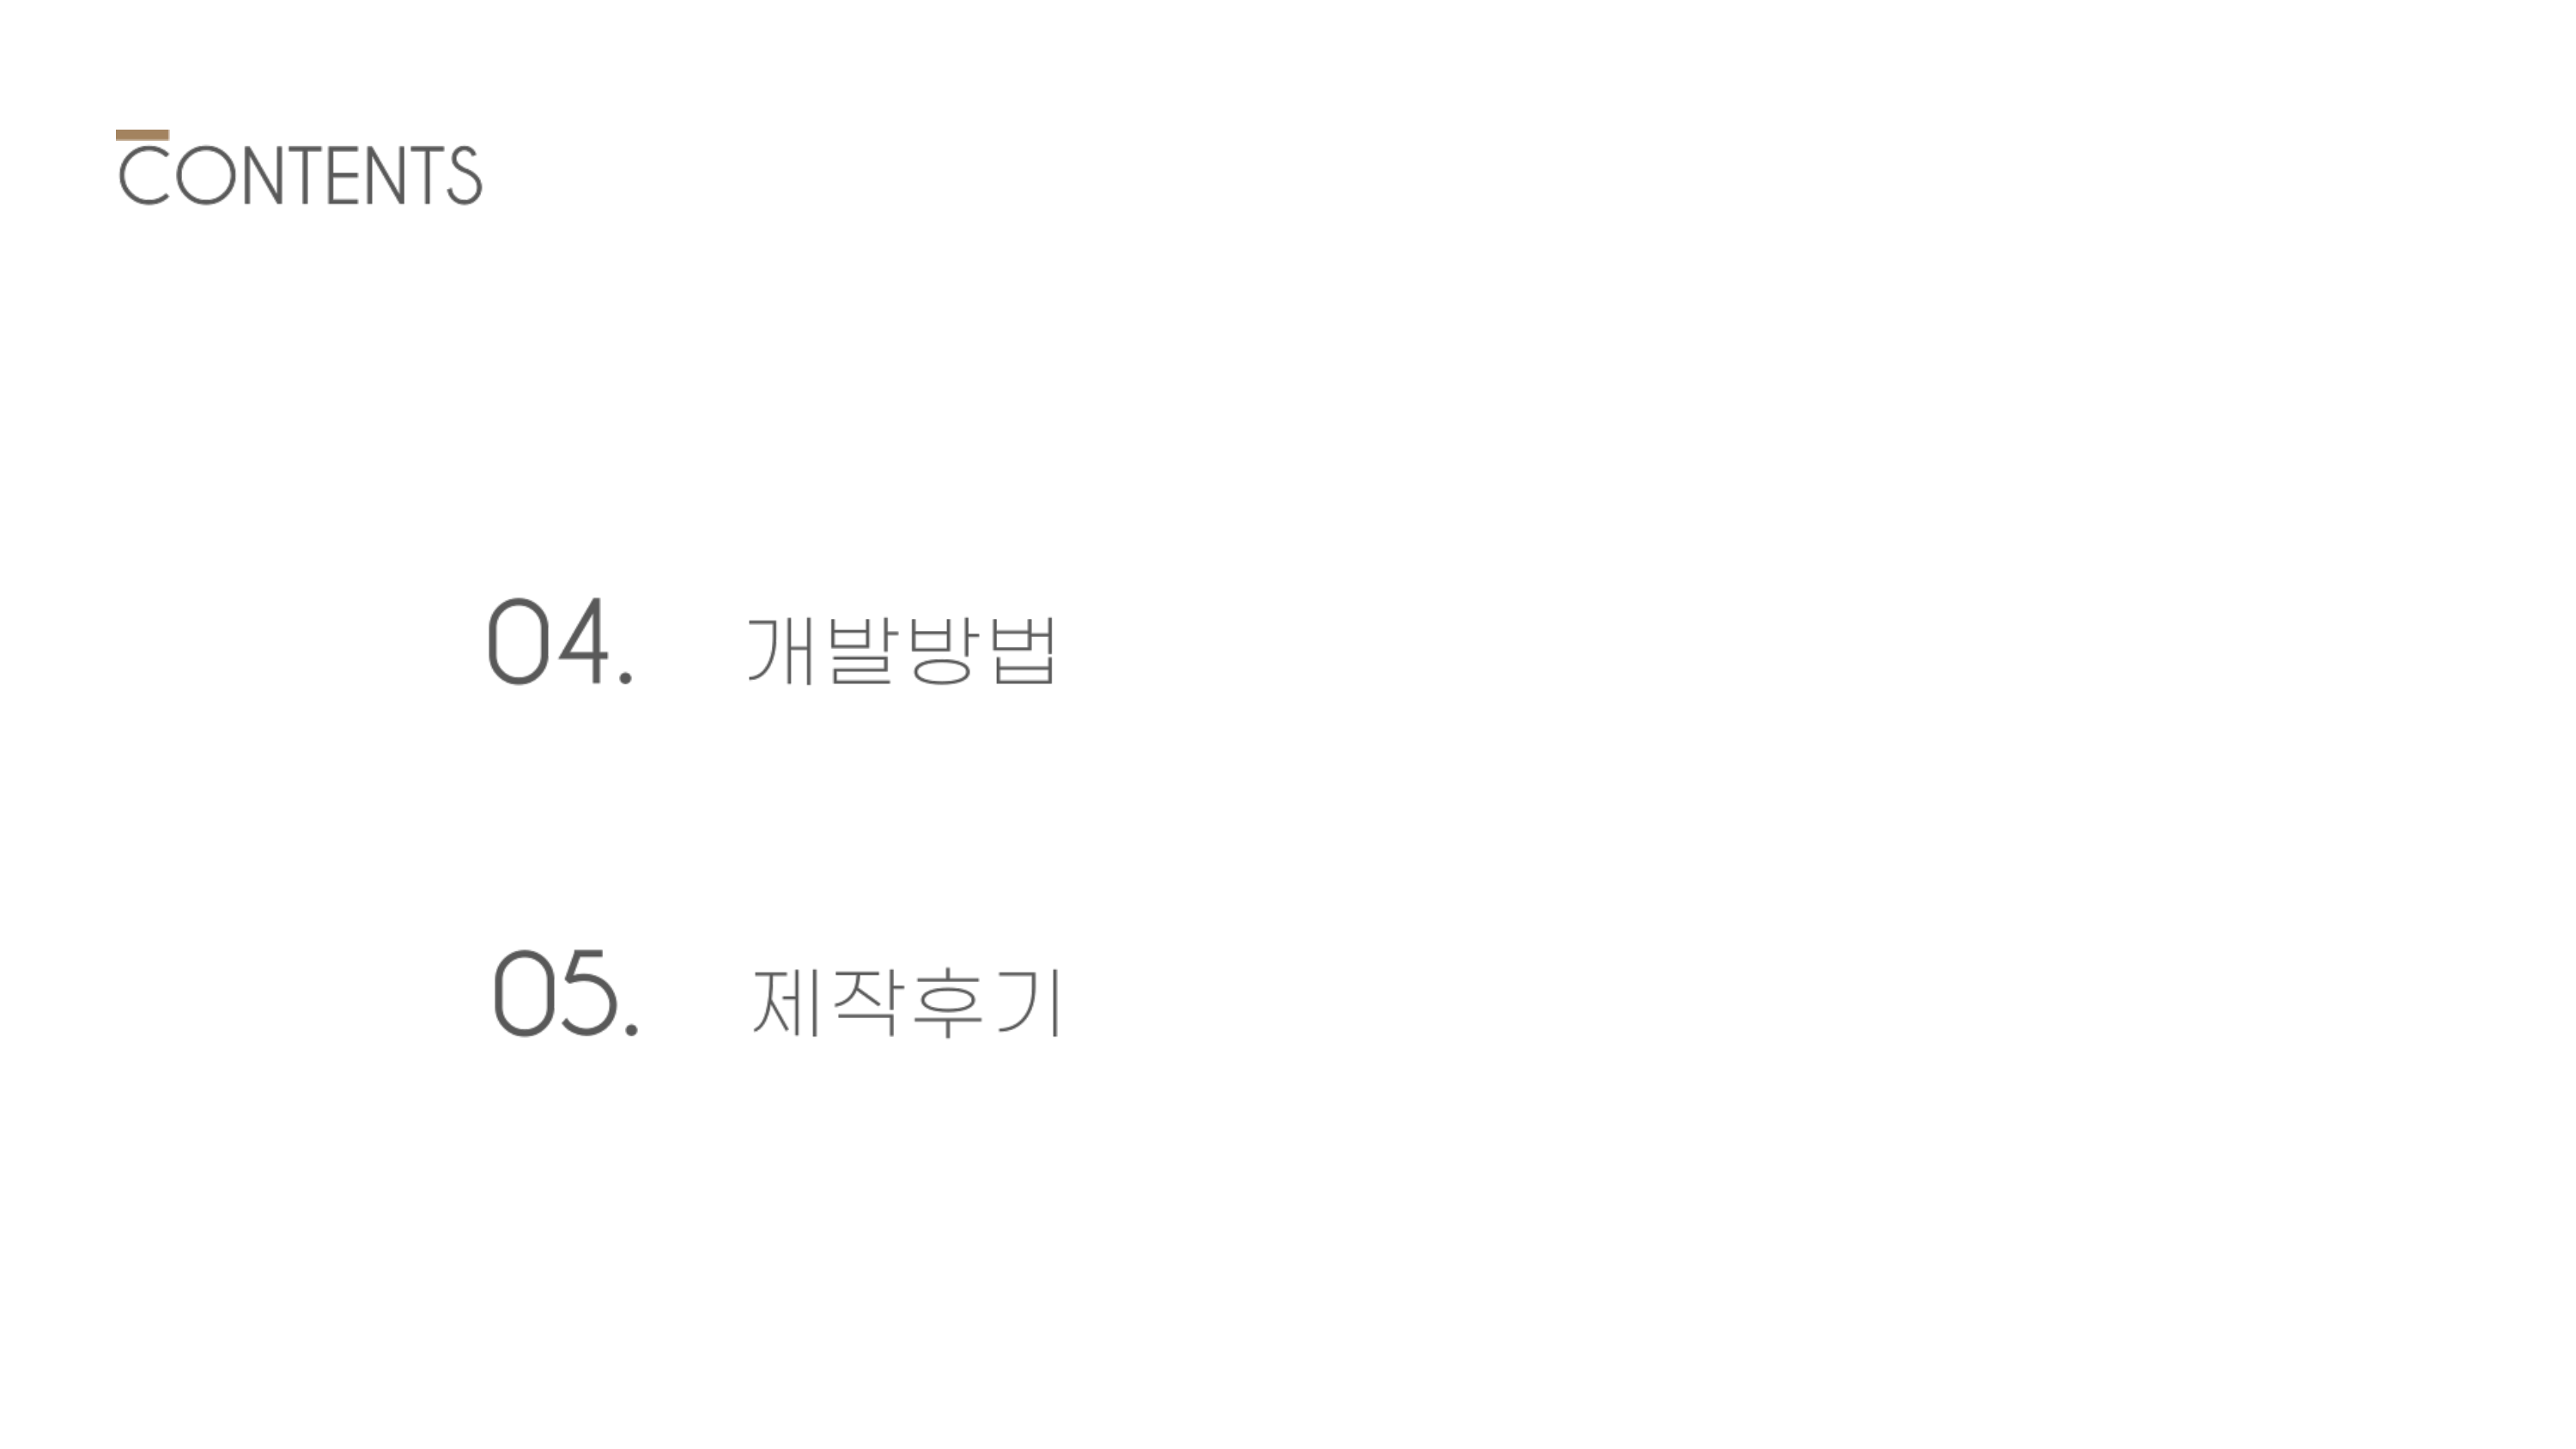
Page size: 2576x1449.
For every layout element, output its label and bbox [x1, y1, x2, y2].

picture [737, 937, 1095, 1076]
picture [731, 585, 1090, 723]
picture [476, 903, 686, 1083]
text_box [116, 130, 170, 141]
picture [105, 117, 514, 238]
picture [471, 551, 680, 732]
